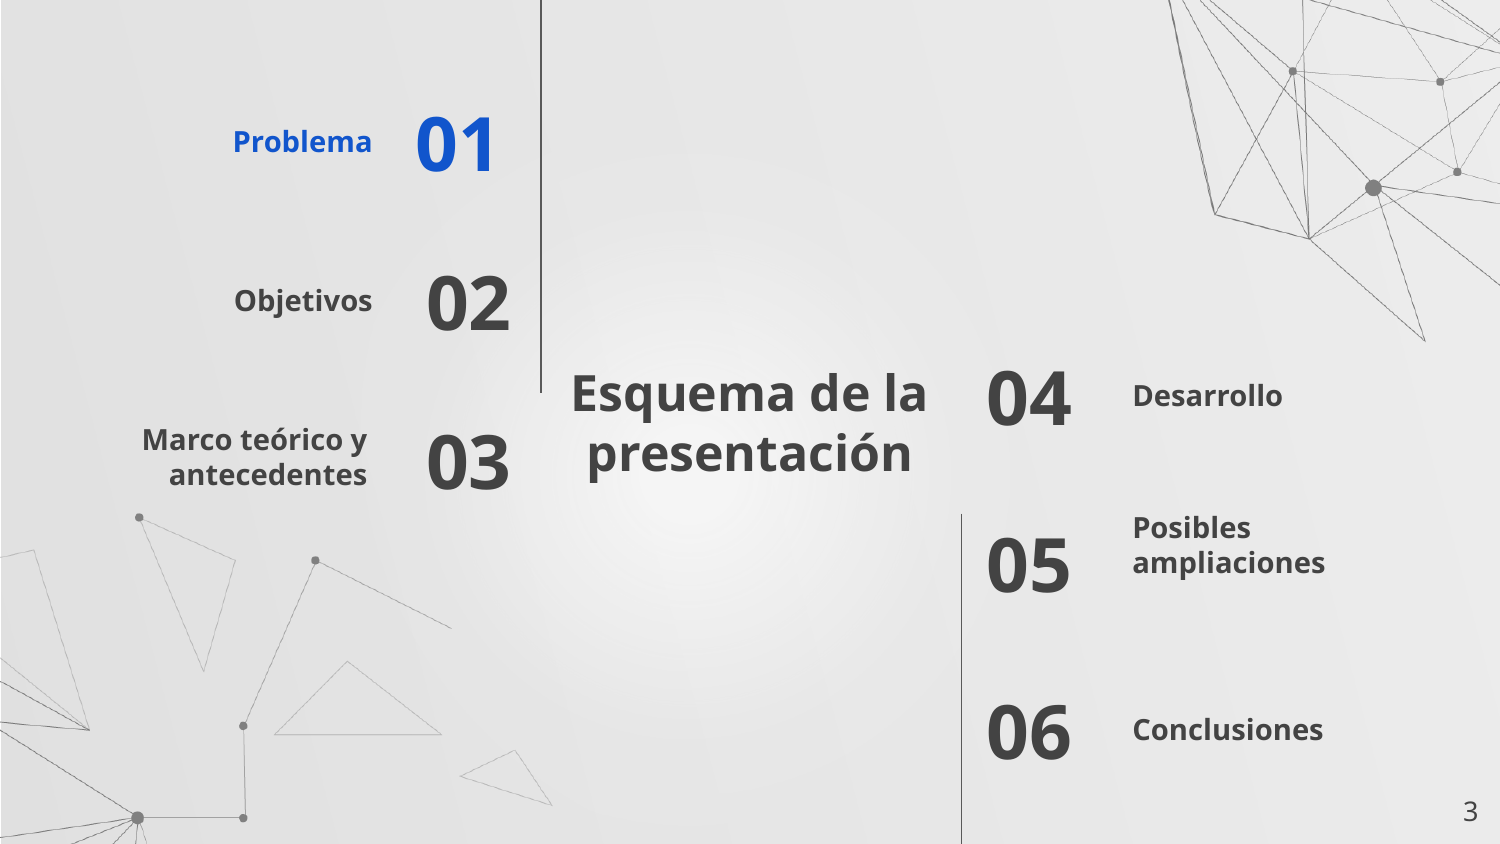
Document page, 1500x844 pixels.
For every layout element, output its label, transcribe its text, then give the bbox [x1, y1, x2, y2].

title 05 [971, 514, 1148, 610]
slide_number ‹#› [1403, 779, 1494, 844]
title 01 [334, 93, 517, 189]
title 03 [345, 412, 528, 508]
picture [0, 0, 1500, 844]
title Conclusiones [1117, 697, 1460, 762]
title 06 [971, 682, 1148, 777]
title Objetivos [64, 268, 388, 333]
title Marco teórico y antecedentes [58, 442, 383, 507]
title Problema [64, 108, 334, 174]
title Esquema de la presentación [555, 344, 945, 500]
title 04 [971, 347, 1148, 443]
title Desarrollo [1117, 362, 1442, 428]
title 02 [345, 252, 528, 348]
title Posibles ampliaciones [1117, 530, 1460, 595]
